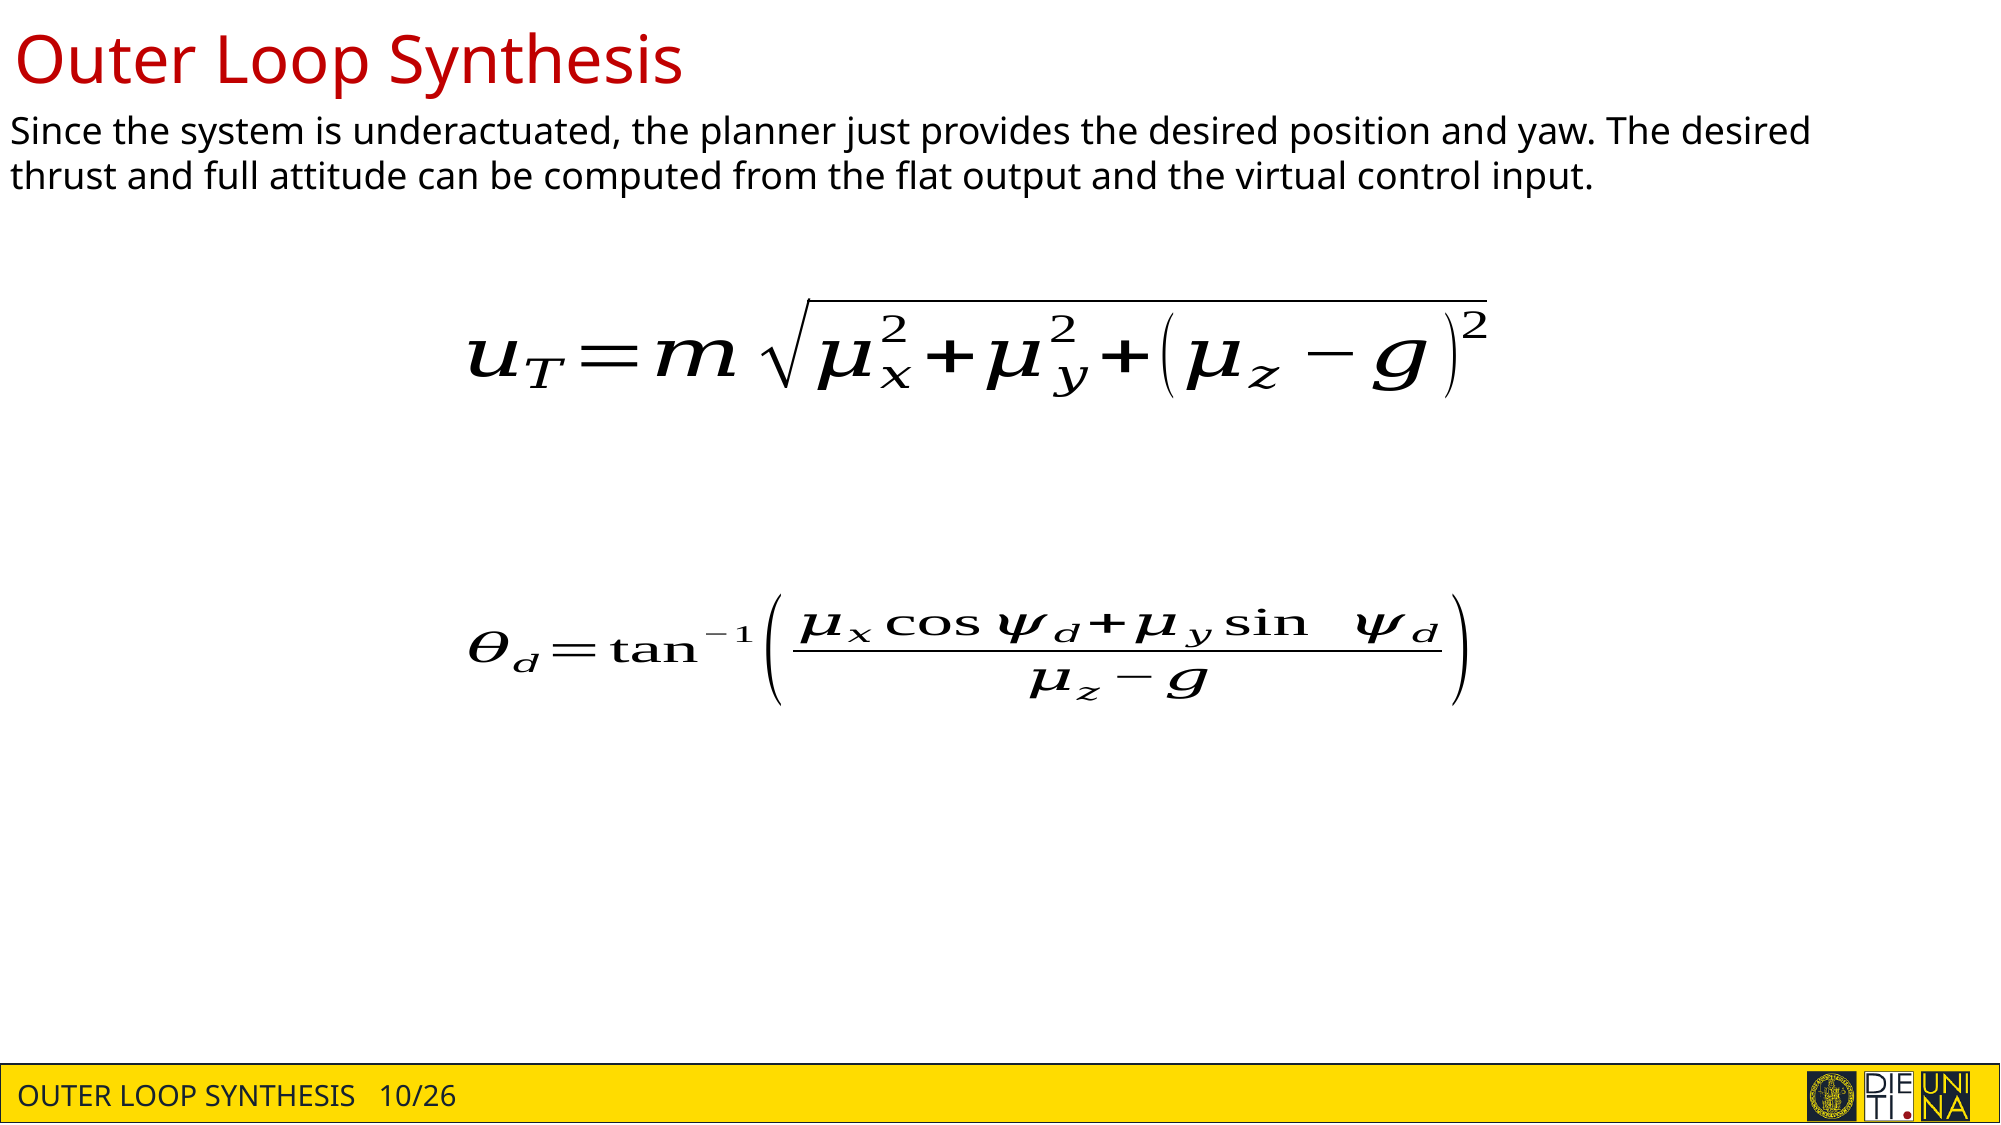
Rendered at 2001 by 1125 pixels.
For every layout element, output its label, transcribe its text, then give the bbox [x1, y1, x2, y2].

text_box OUTER LOOP SYNTHESIS 10/26 [2, 1069, 1376, 1125]
text_box Outer Loop Synthesis [0, 9, 1002, 99]
picture [1806, 1069, 1970, 1123]
text_box Since the system is underactuated, the planner just provides the desired position and yaw. The desired thrust and full attitude can be computed from the flat output and the virtual control input. [0, 99, 1925, 205]
text_box [0, 1063, 2000, 1123]
